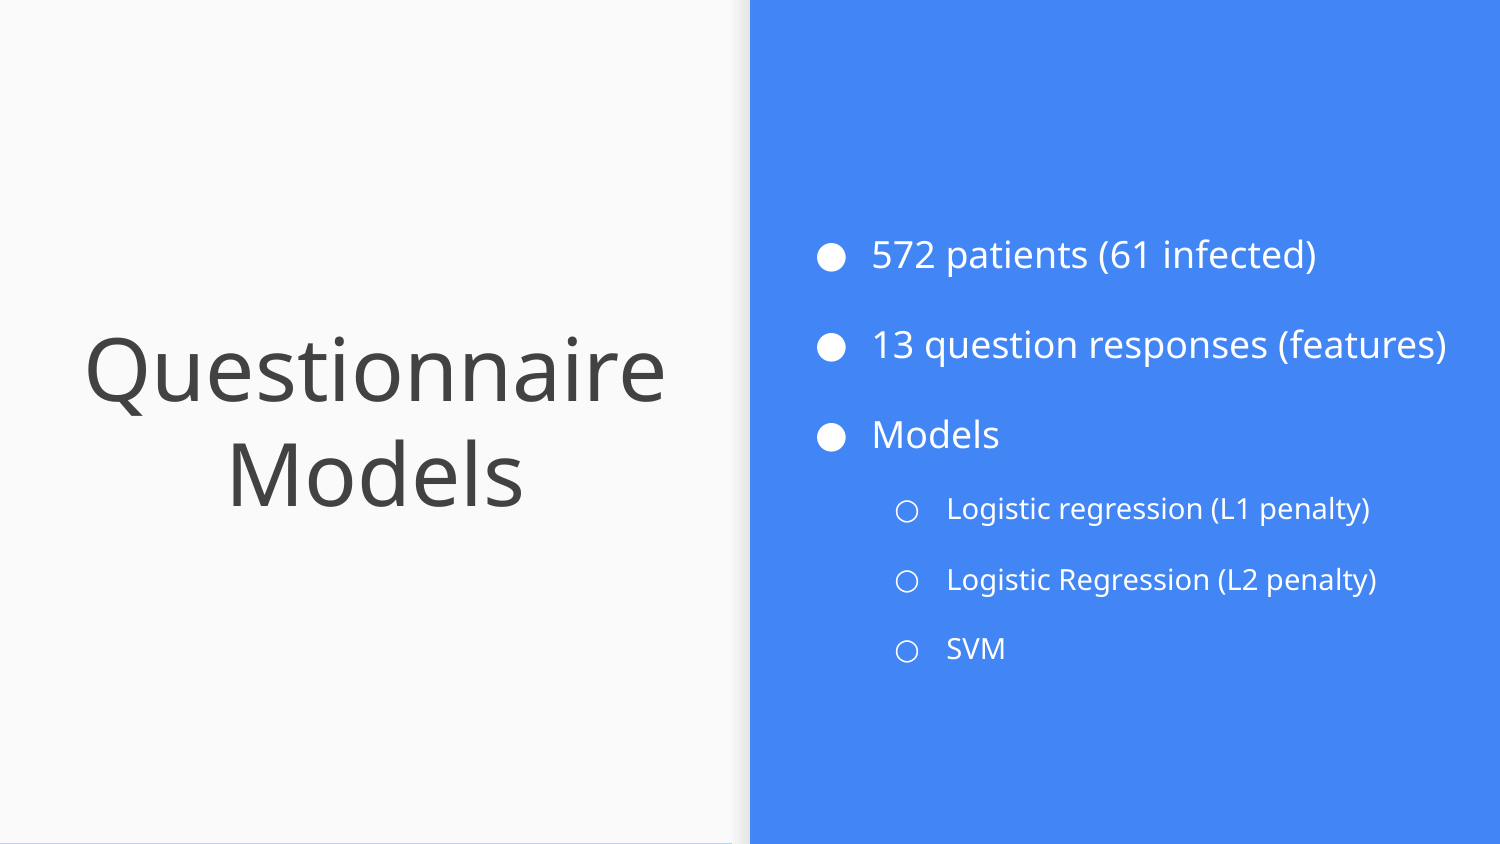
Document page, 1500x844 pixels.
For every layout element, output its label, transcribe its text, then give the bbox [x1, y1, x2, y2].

title Questionnaire Models [43, 315, 708, 539]
list 572 patients (61 infected) 13 question responses (features) Models Logistic regression (L1 penalty) Logistic Regression (L2 penalty) SVM [781, 34, 1474, 817]
